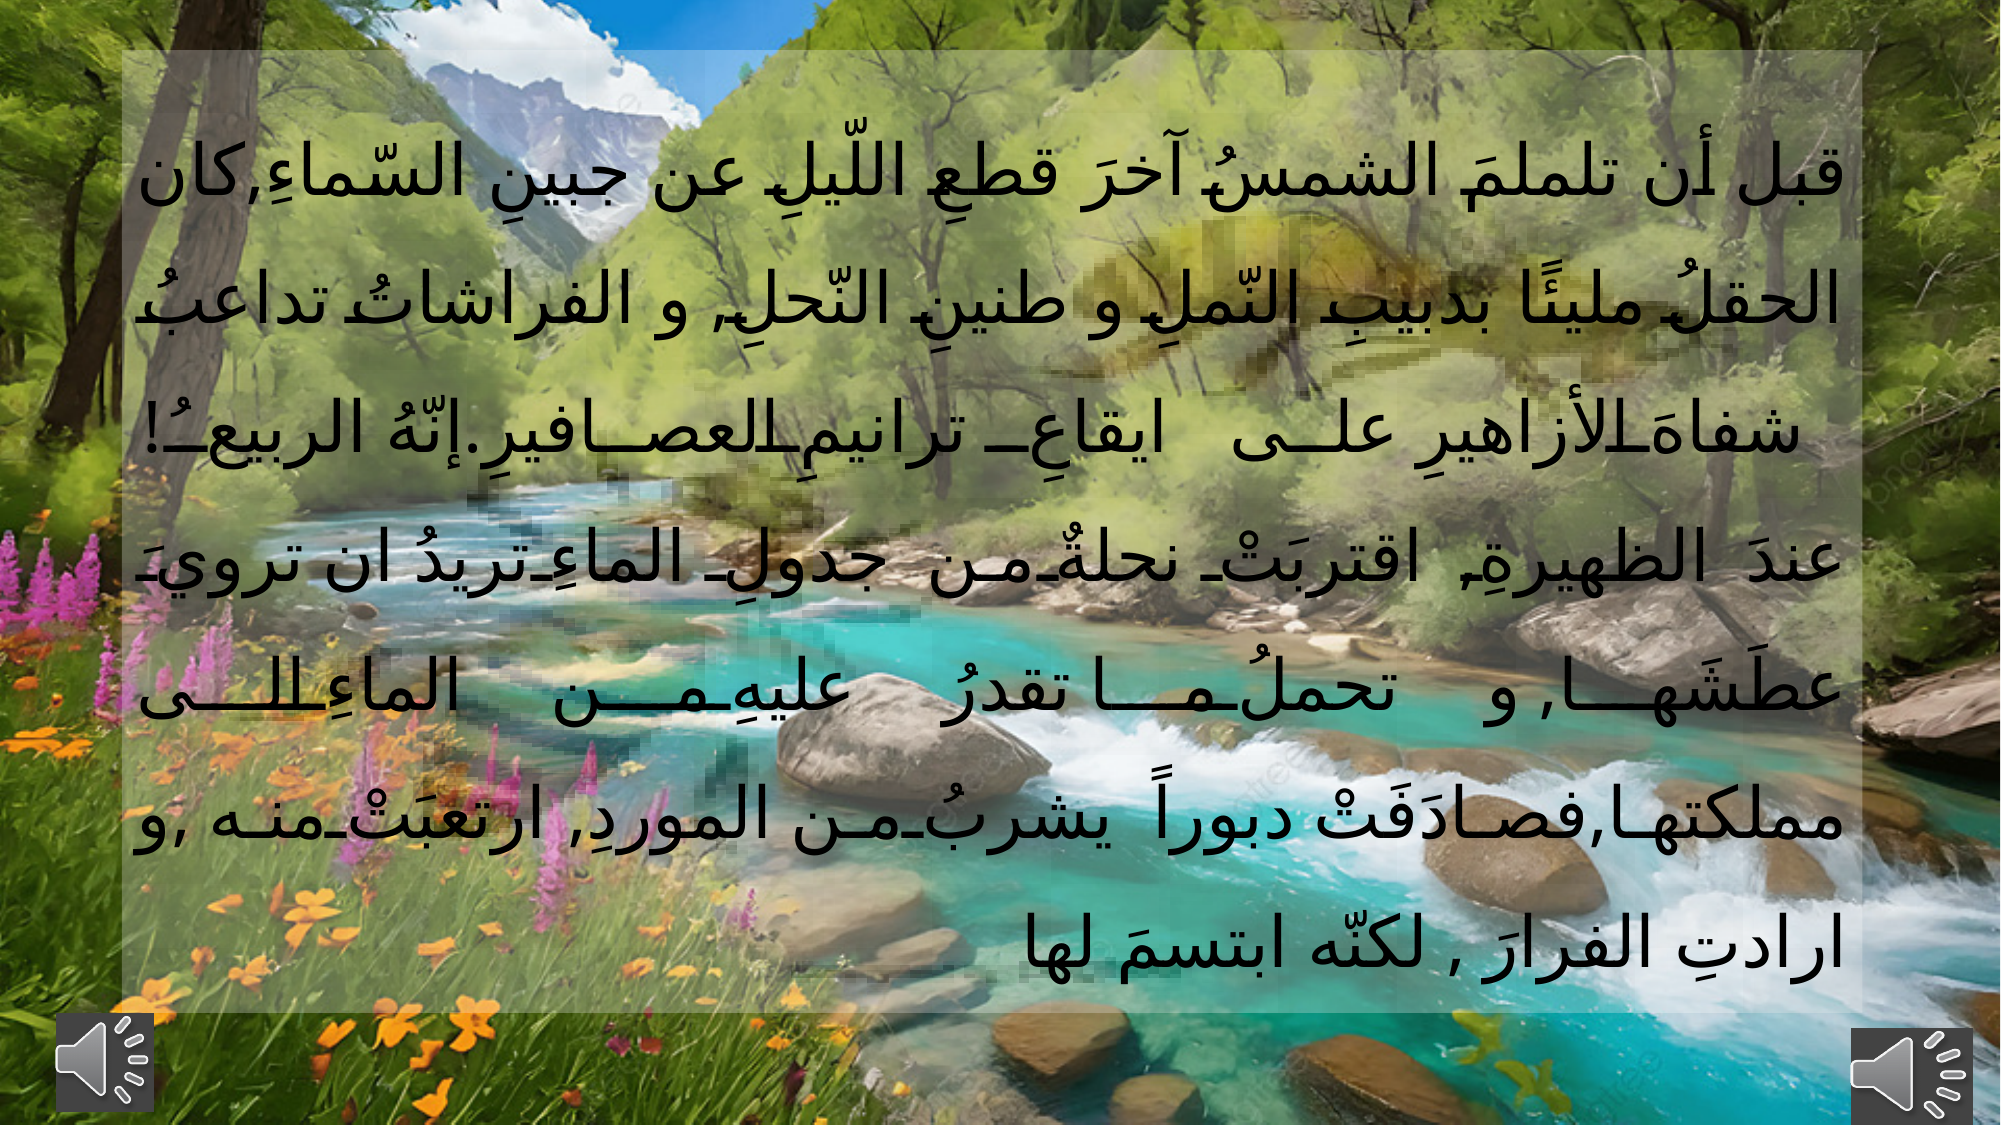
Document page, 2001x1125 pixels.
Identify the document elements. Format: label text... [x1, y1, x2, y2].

title قبل أن تلملمَ الشمسُ آخرَ قطعِ اللّيلِ عن جبينِ السّماءِ,كان الحقلُ مليئًا بدبيبِ النّملِ و طنينِ النّحلِ, و الفراشاتُ تداعبُ شفاهَ الأزاهيرِ على ايقاعِ ترانيمِ العصافيرِ.إنّهُ الربيعُ! عندَ الظهيرةِ, اقتربَتْ نحلةٌ من جدولِ الماءِ تريدُ ان ترويَ عطَشَها, و تحملُ ما تقدرُ عليهِ من الماءِ الى مملكتها,فصادَفَتْ دبوراً يشربُ من الموردِ,ارتعبَتْ منه ,و ارادتِ الفرارَ , لكنّه ابتسمَ لها [121, 50, 1863, 1013]
picture [0, 0, 2001, 1125]
